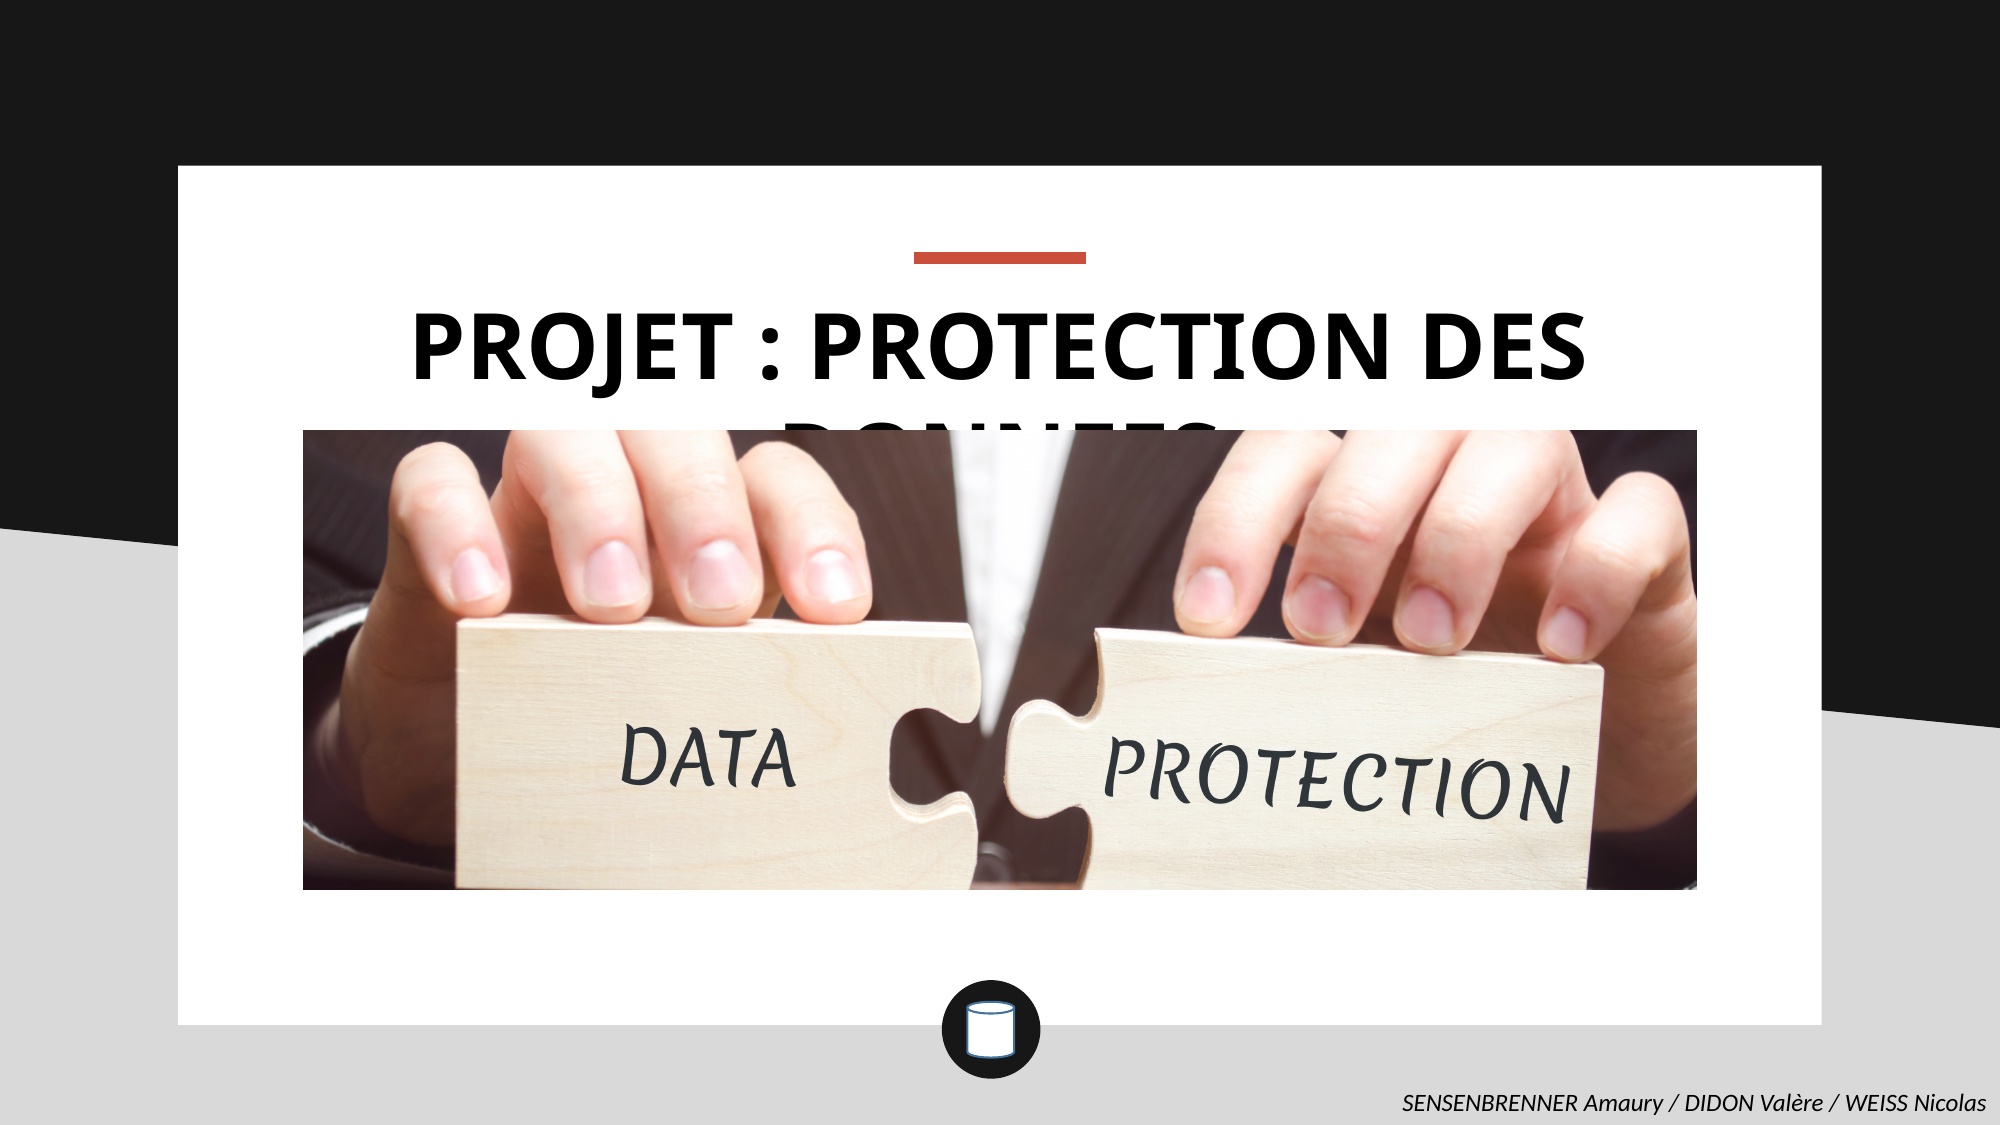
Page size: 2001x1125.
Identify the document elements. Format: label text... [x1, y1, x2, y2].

text_box SENSENBRENNER Amaury / DIDON Valère / WEISS Nicolas [1387, 1079, 2000, 1125]
text_box [940, 979, 1042, 1080]
text_box [966, 1000, 1016, 1059]
text_box PROJET : PROTECTION DES DONNEES [178, 280, 1820, 556]
picture [303, 430, 1697, 890]
